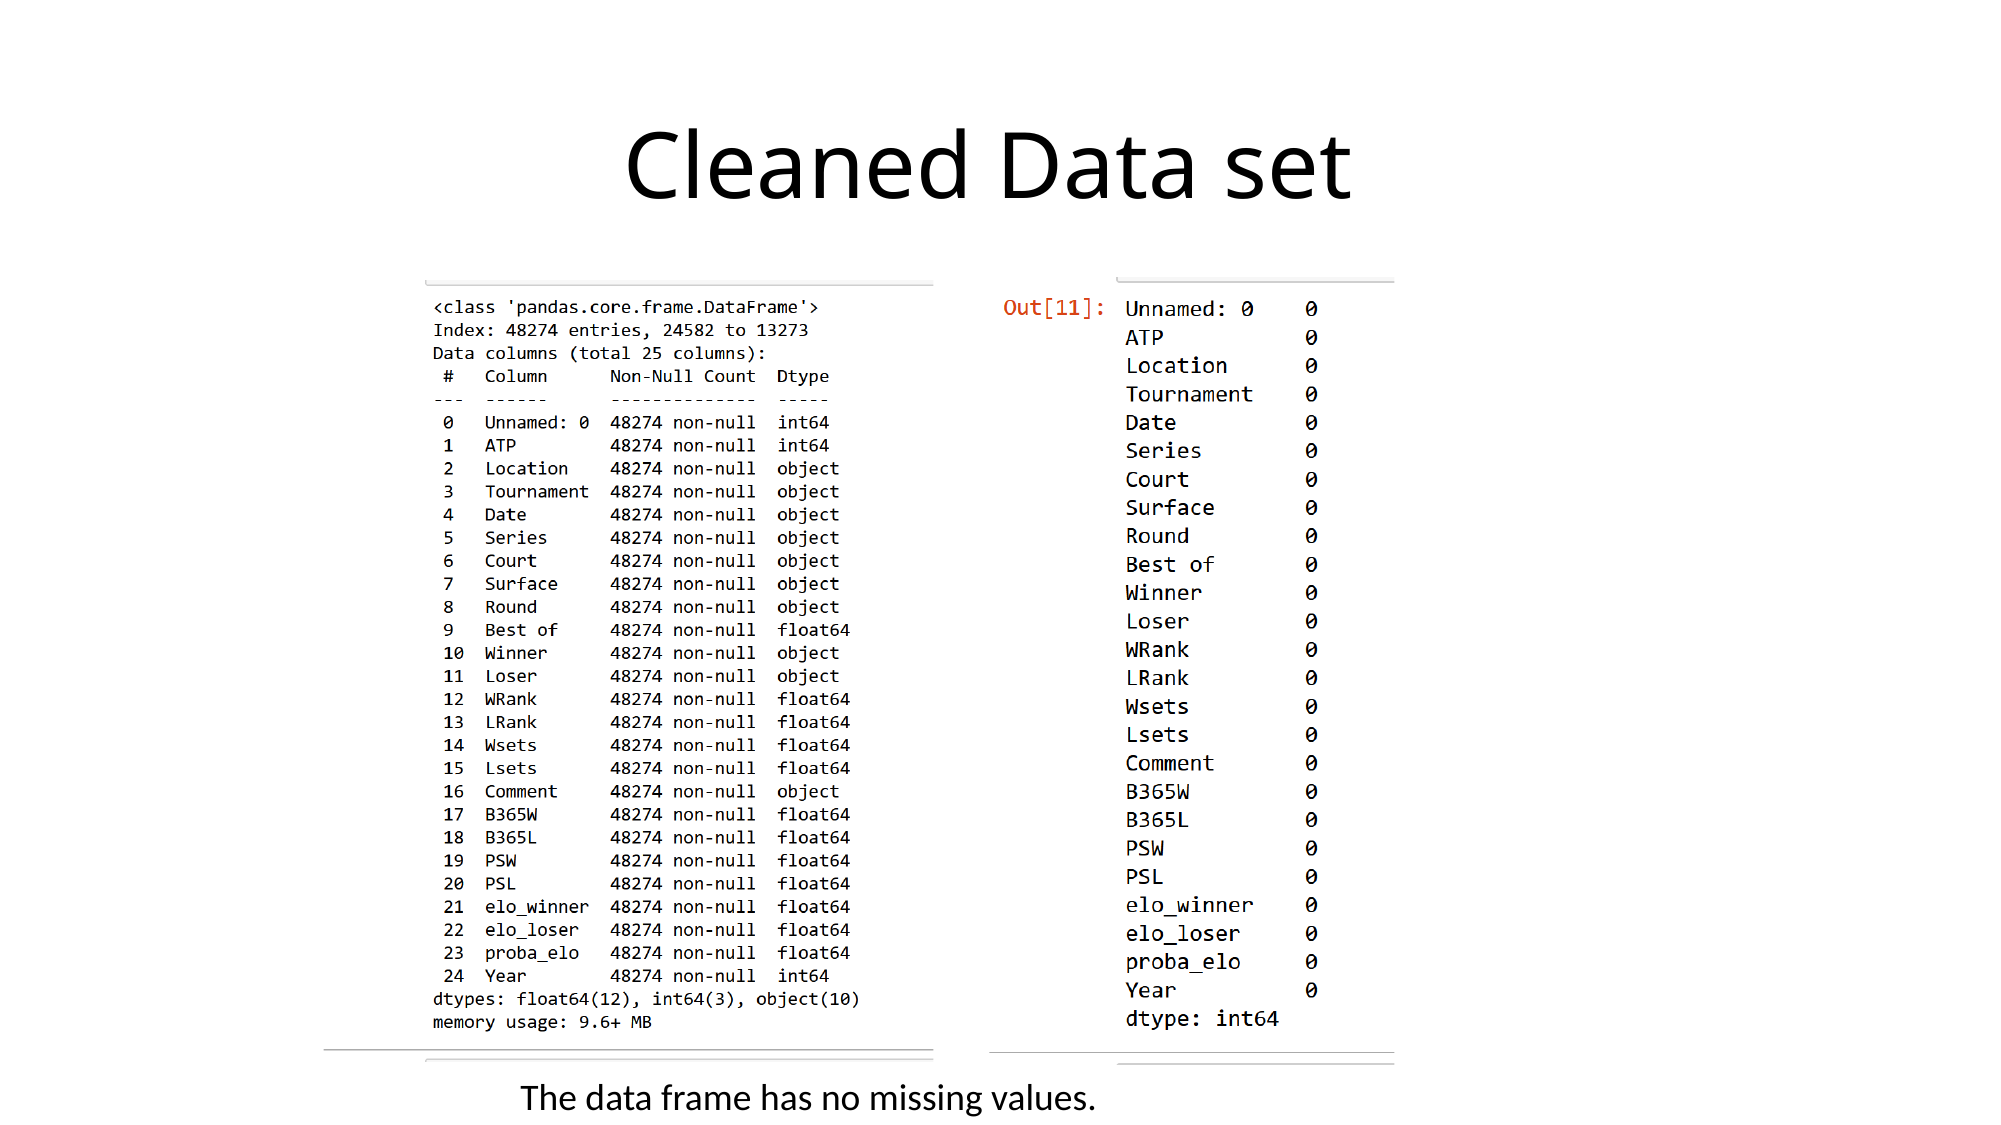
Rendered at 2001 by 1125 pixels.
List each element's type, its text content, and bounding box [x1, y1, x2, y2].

text_box The data frame has no missing values. [505, 1065, 1726, 1125]
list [323, 280, 934, 1062]
picture [989, 277, 1395, 1066]
title Cleaned Data set [137, 59, 1863, 278]
